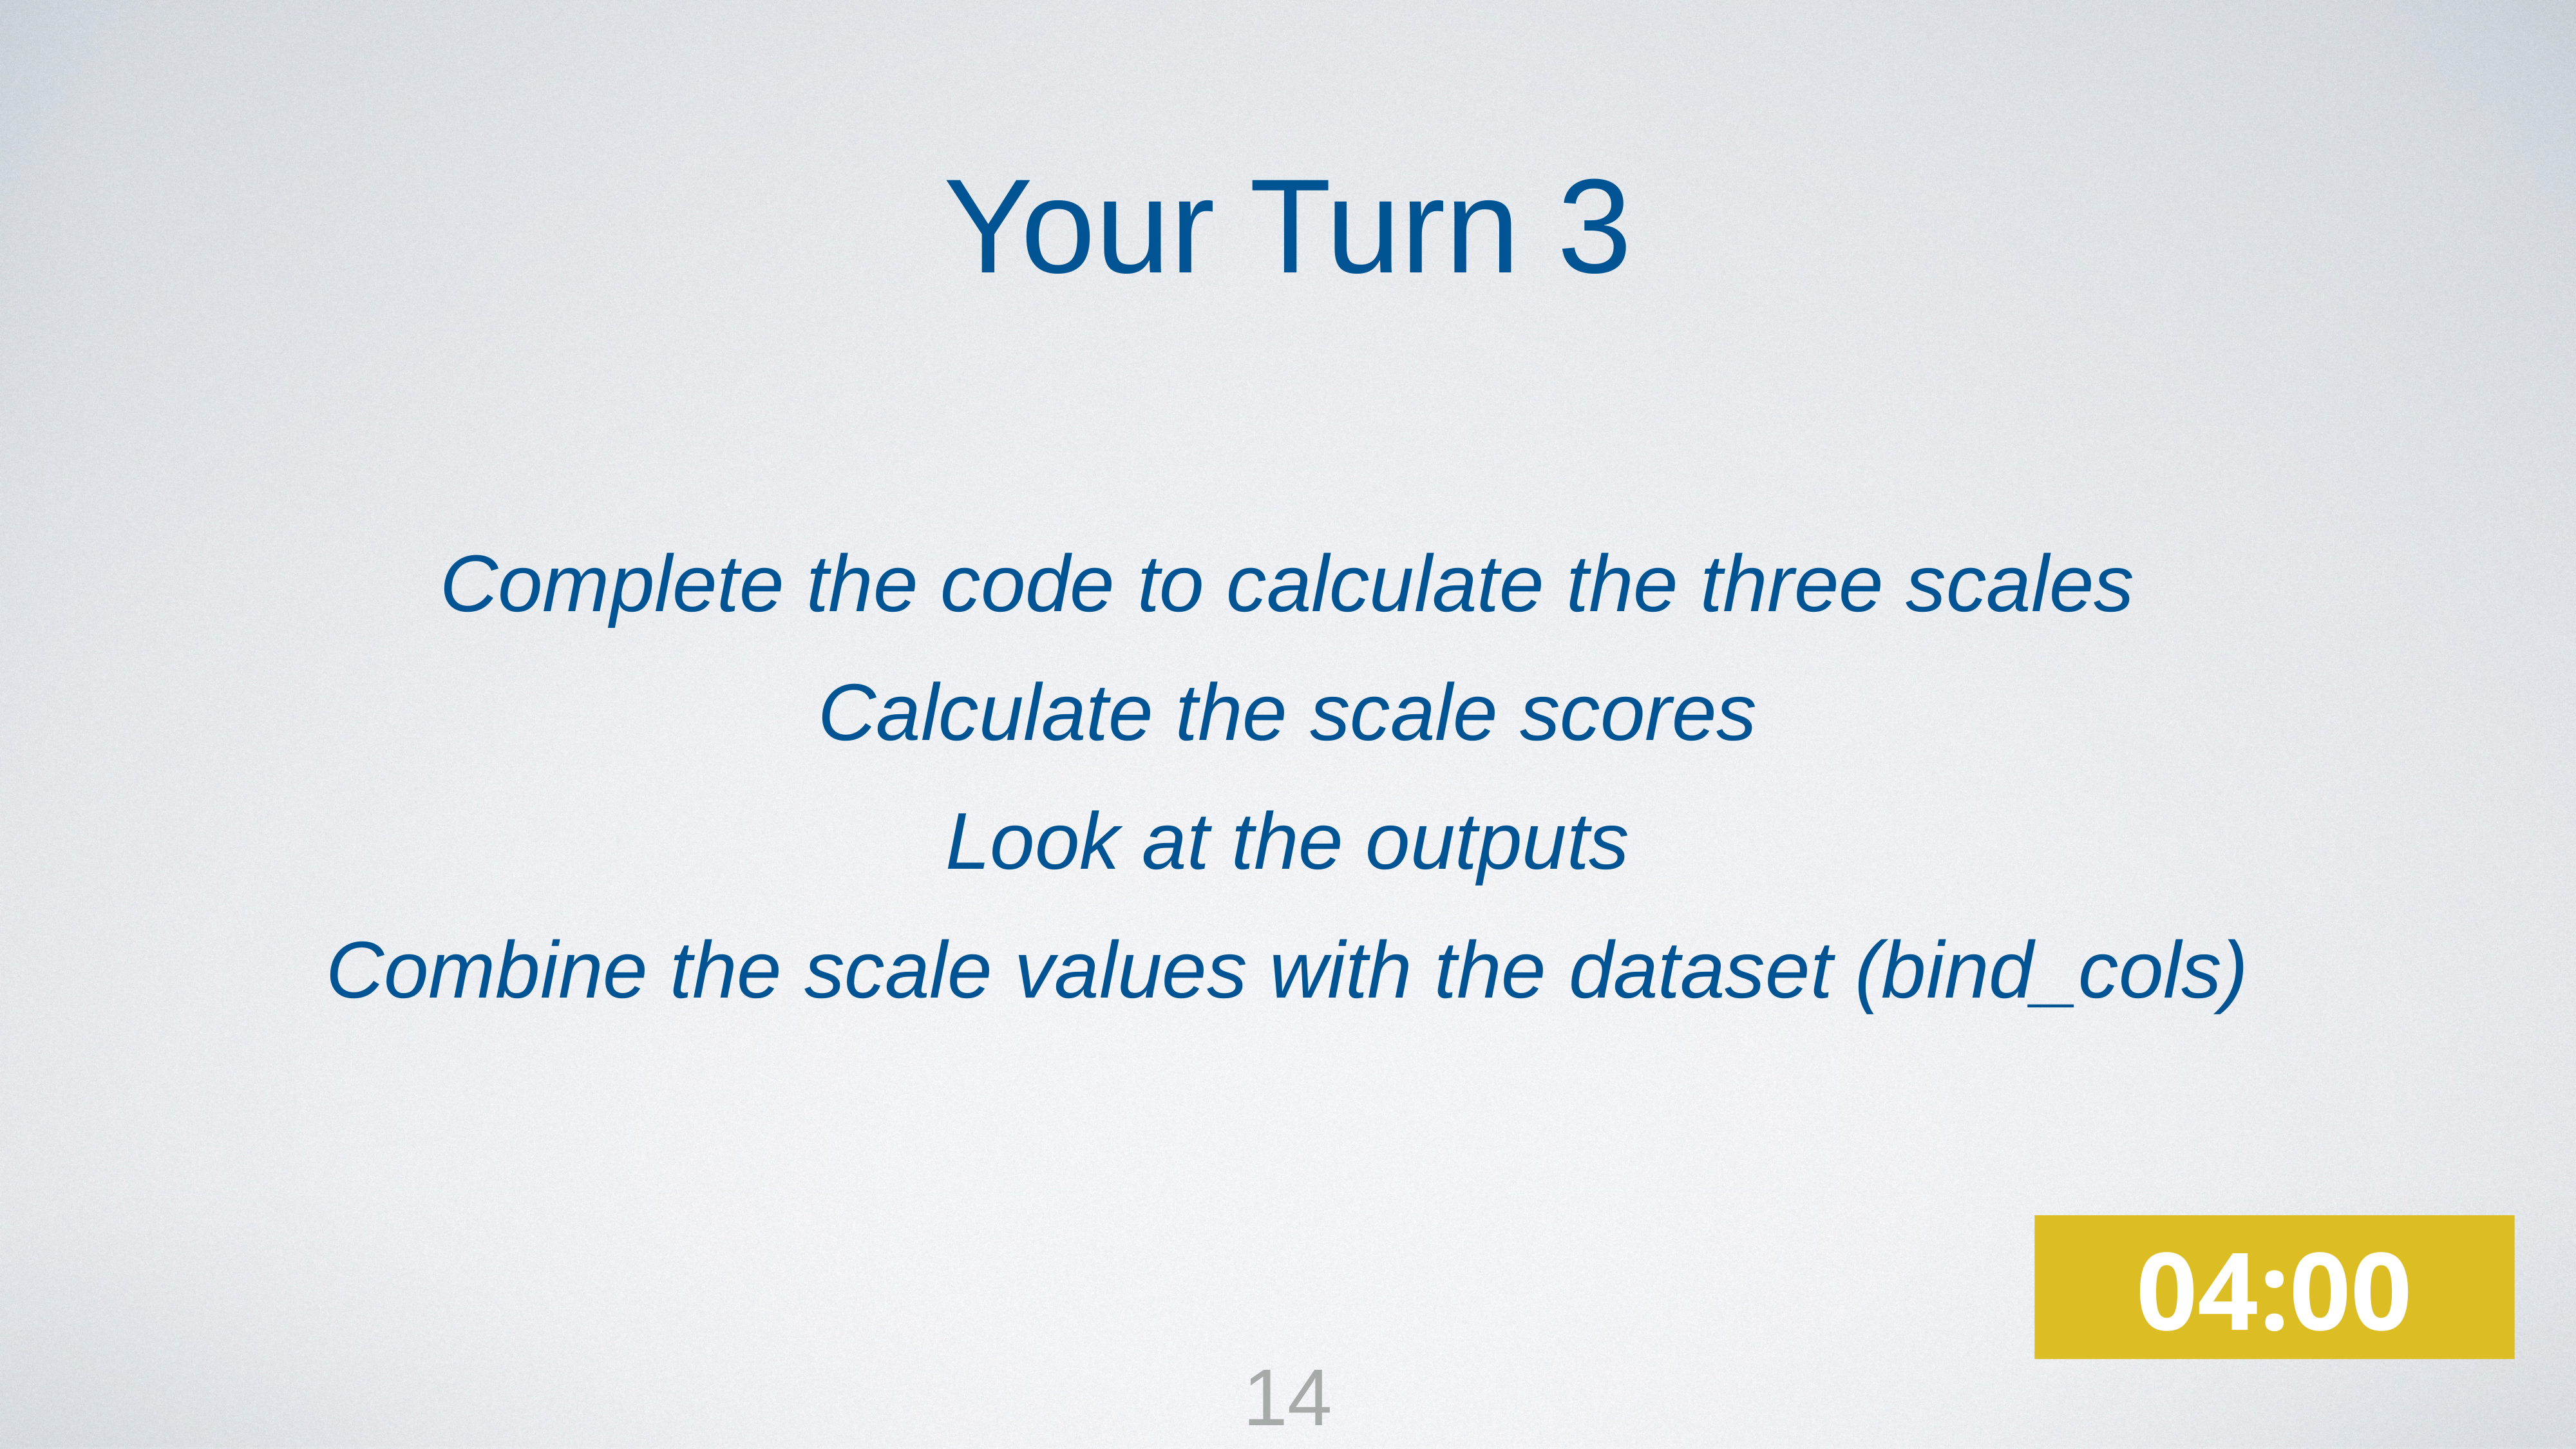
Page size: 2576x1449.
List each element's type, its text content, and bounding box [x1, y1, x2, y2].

title Your Turn 3 [510, 37, 2066, 342]
text_box 04:00 [2034, 1215, 2515, 1359]
list Complete the code to calculate the three scales Calculate the scale scores Look at the outputs Combine the scale values with the dataset (bind_cols) [254, 342, 2322, 1204]
text_box 14 [1097, 1338, 1479, 1449]
picture [0, 0, 2576, 1449]
